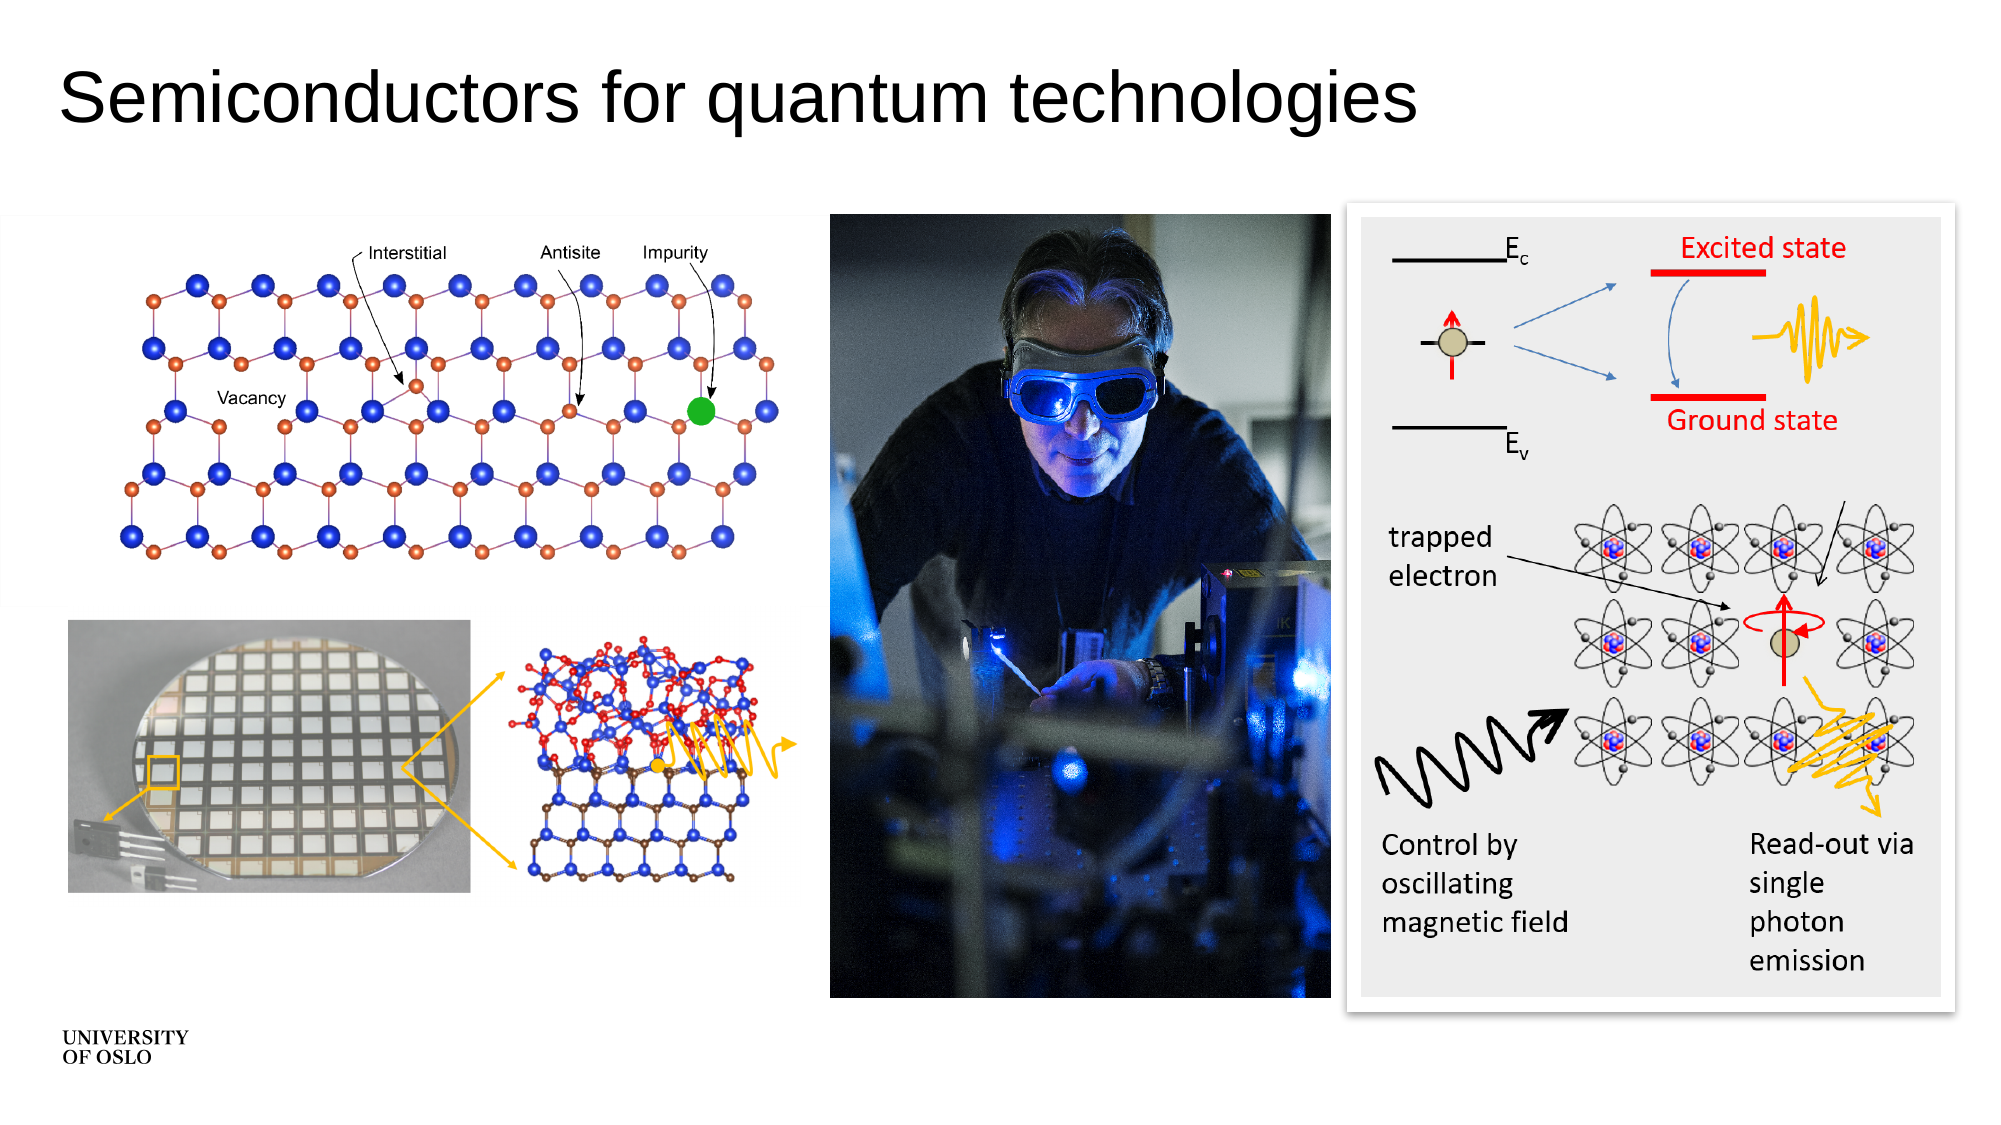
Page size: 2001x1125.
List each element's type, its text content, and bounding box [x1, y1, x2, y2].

picture [1361, 217, 1941, 998]
picture [62, 1030, 189, 1064]
picture [0, 214, 1331, 998]
title Semiconductors for quantum technologies [59, 59, 1941, 148]
